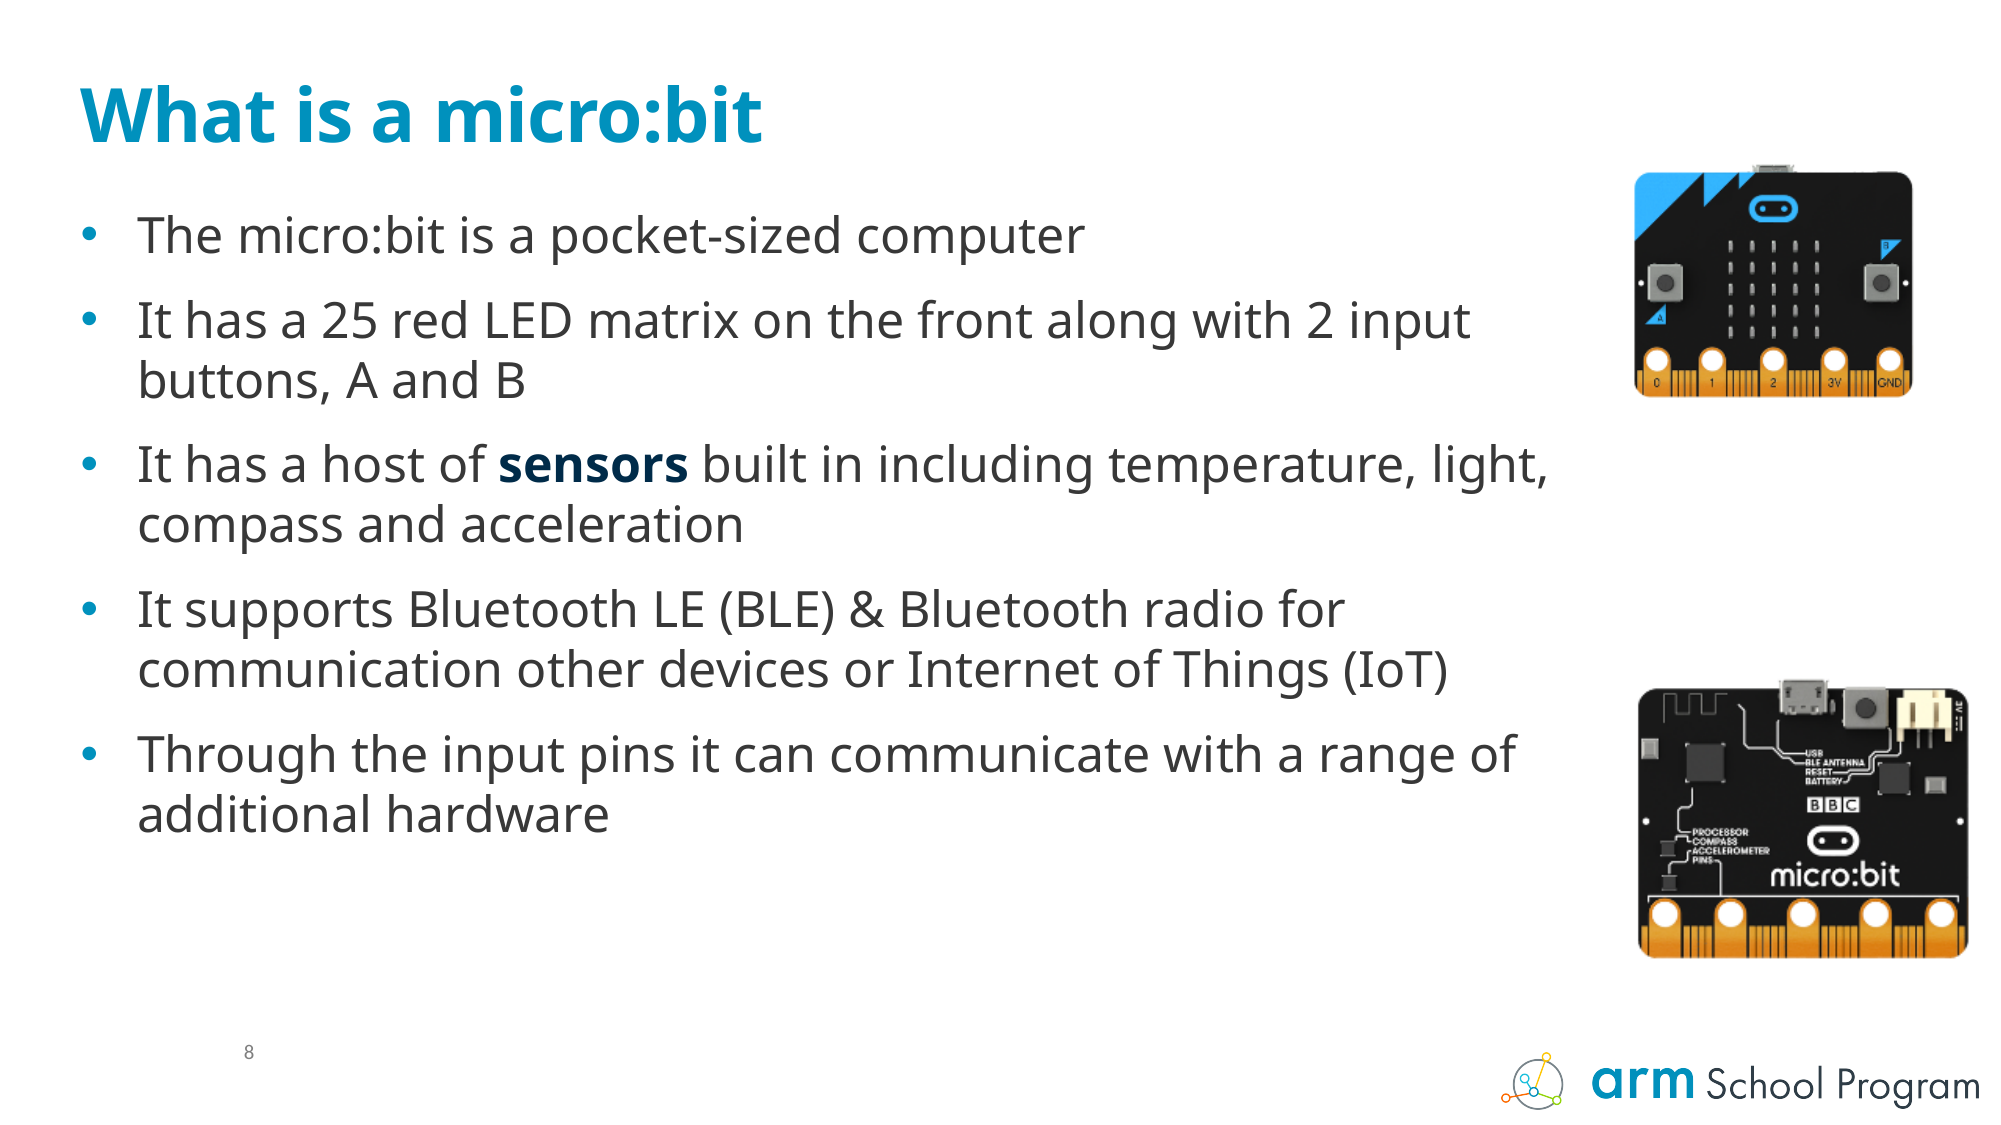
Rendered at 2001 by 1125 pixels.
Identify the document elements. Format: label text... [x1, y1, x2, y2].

picture [1501, 1052, 1979, 1110]
picture [1615, 157, 1920, 407]
title What is a micro:bit [80, 48, 1915, 158]
picture [1615, 662, 1986, 968]
list The micro:bit is a pocket-sized computer It has a 25 red LED matrix on the front along with 2 input buttons, A and B It has a host of sensors built in including temperature, light, compass and acceleration It supports Bluetooth LE (BLE) & Bluetooth radio for communication other devices or Internet of Things (IoT) Through the input pins it can communicate with a range of additional hardware [80, 203, 1587, 957]
